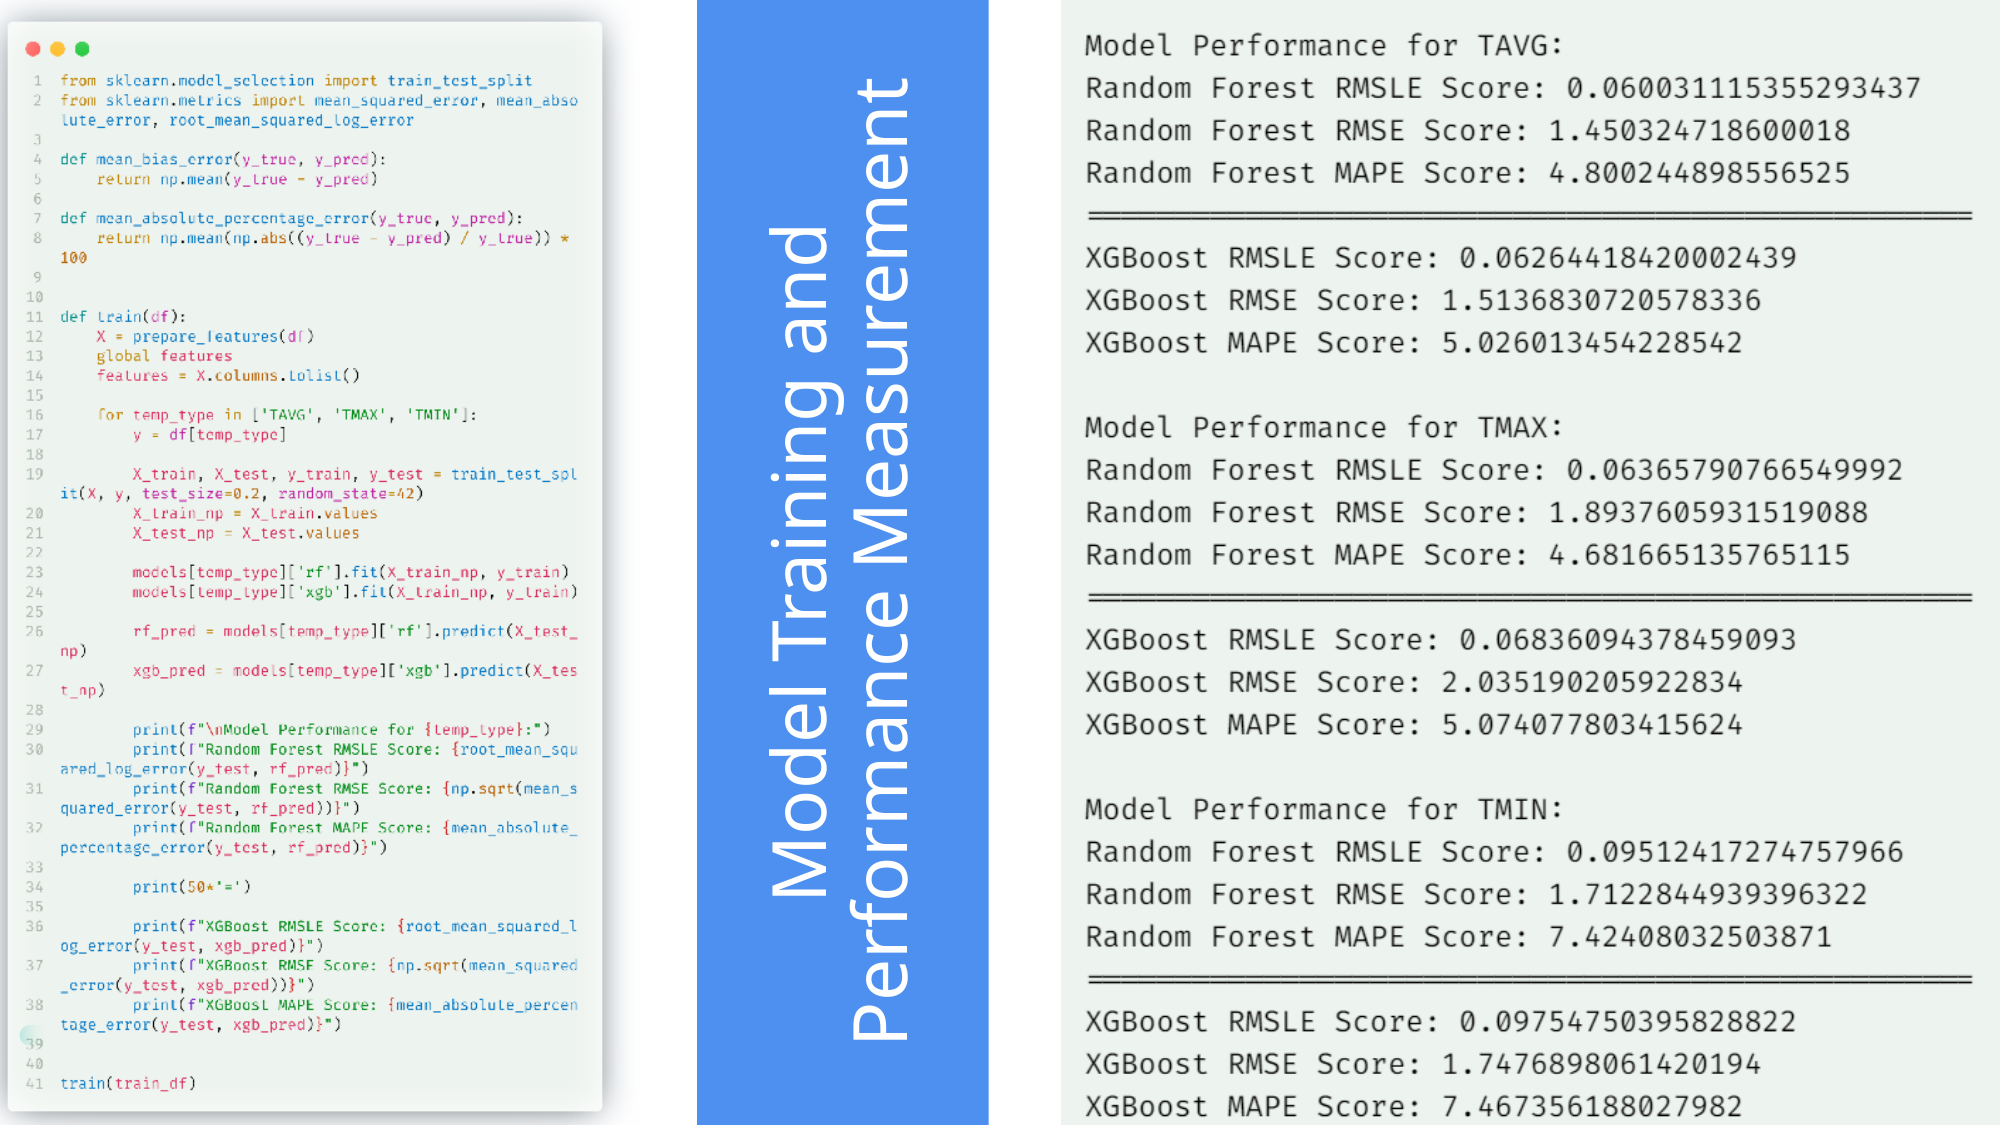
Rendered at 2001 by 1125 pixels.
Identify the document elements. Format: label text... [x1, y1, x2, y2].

picture [0, 0, 641, 1125]
text_box Model Training and Performance Measurement [697, 0, 989, 1125]
picture [1061, 0, 2000, 1125]
